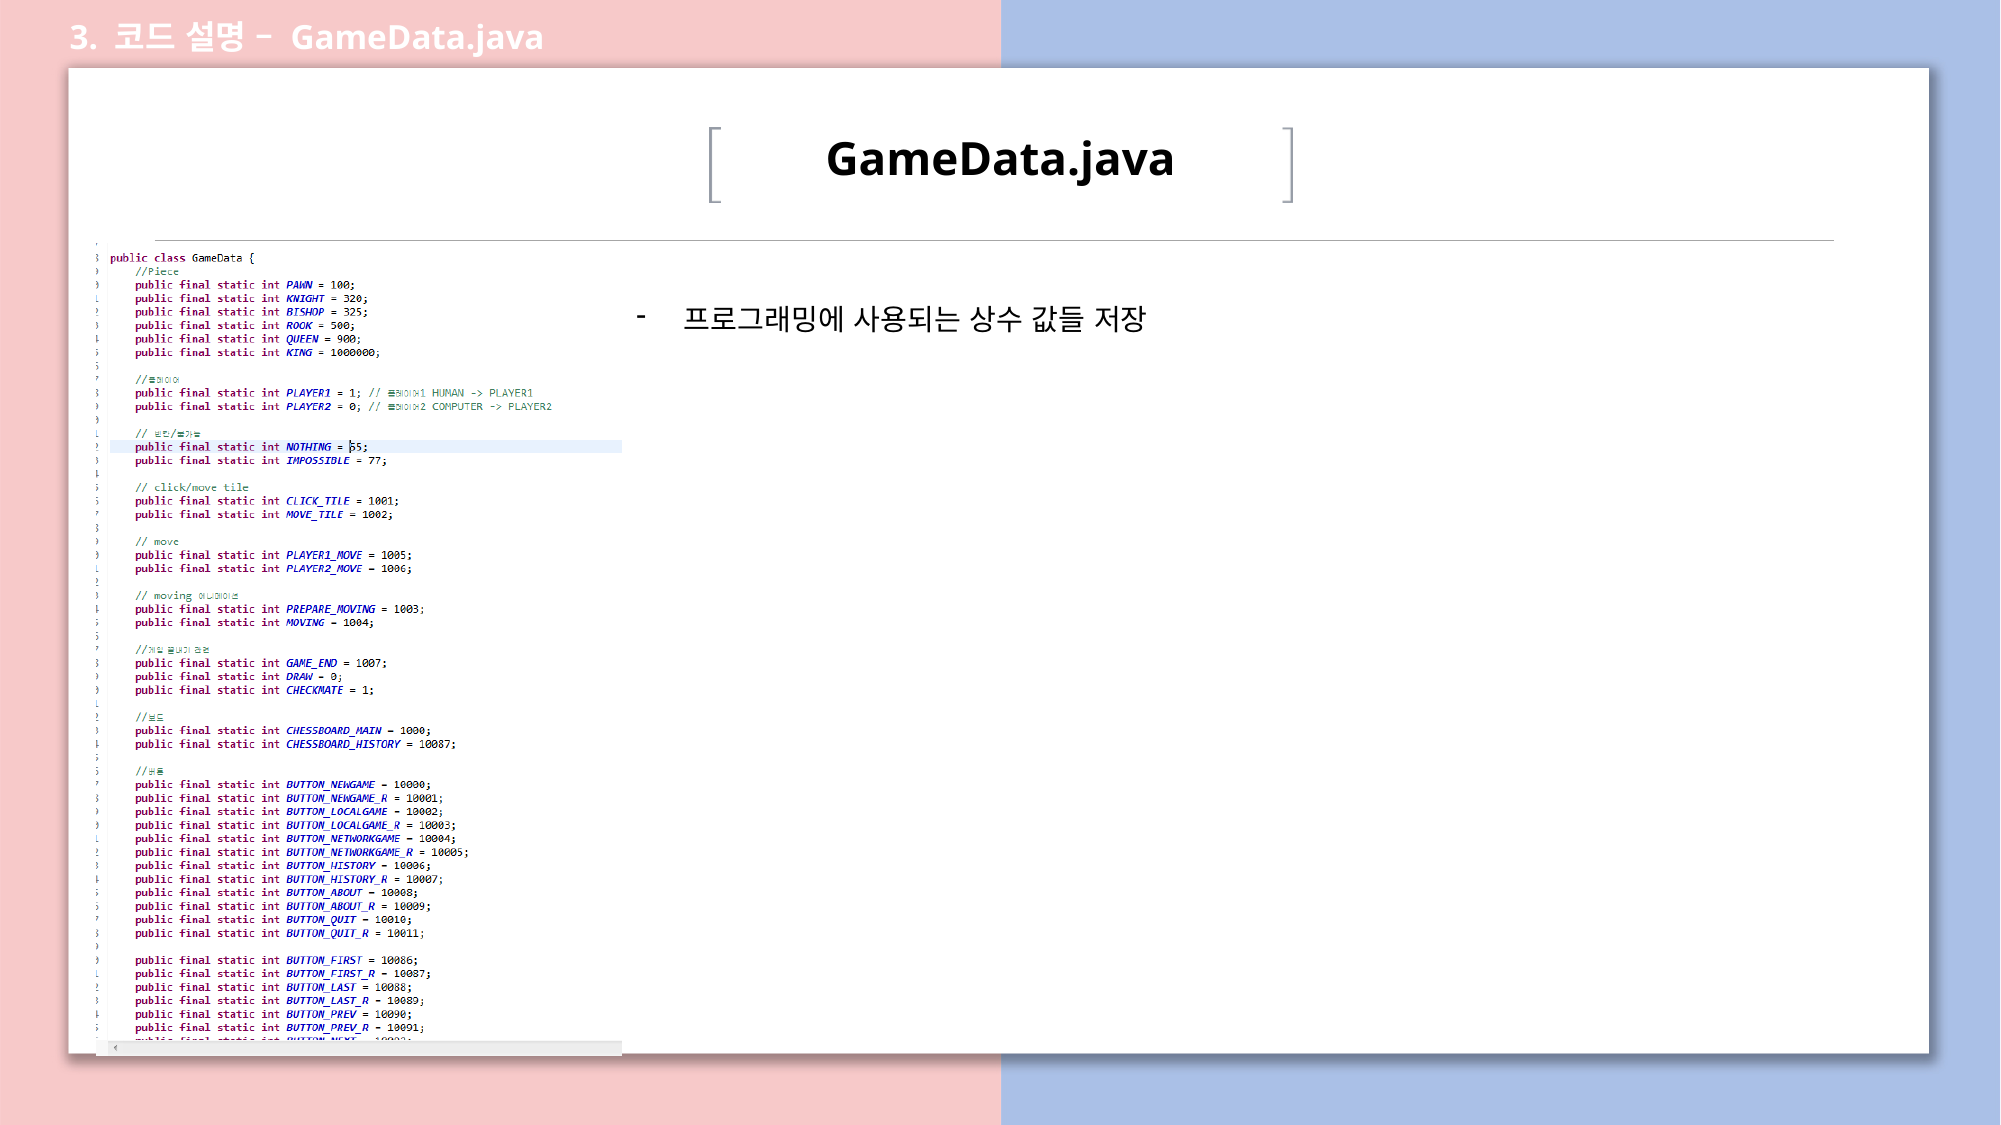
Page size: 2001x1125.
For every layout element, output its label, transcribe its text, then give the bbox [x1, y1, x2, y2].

text_box GameData.java [363, 107, 1639, 214]
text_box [709, 127, 1293, 203]
picture [0, 0, 2001, 1125]
text_box 프로그래밍에 사용되는 상수 값들 저장 [622, 276, 1359, 344]
text_box 3. 코드 설명 – GameData.java [54, 13, 672, 95]
